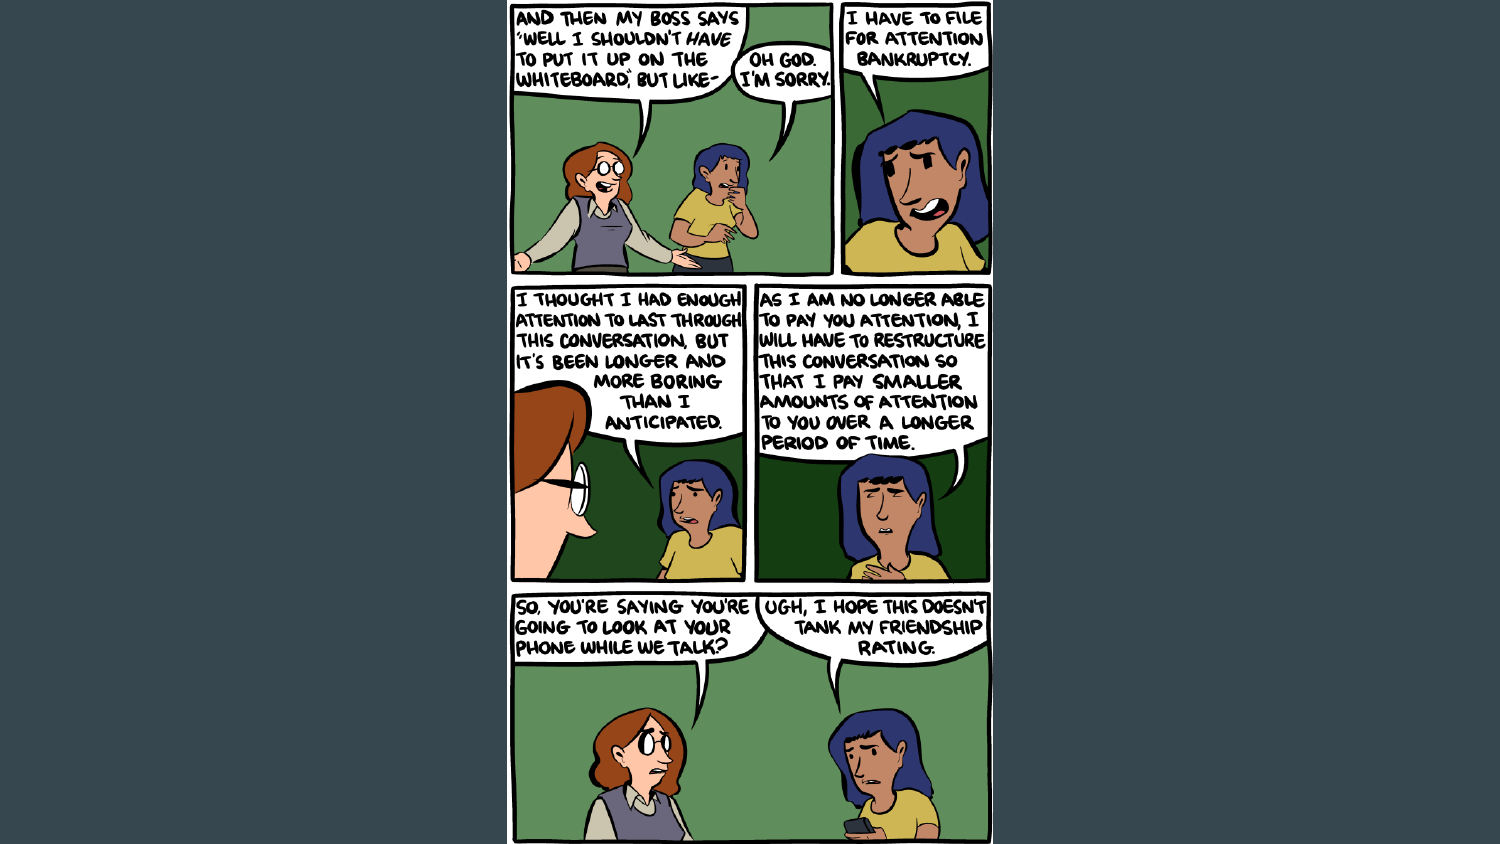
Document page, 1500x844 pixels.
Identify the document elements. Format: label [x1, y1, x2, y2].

picture [506, 0, 994, 844]
